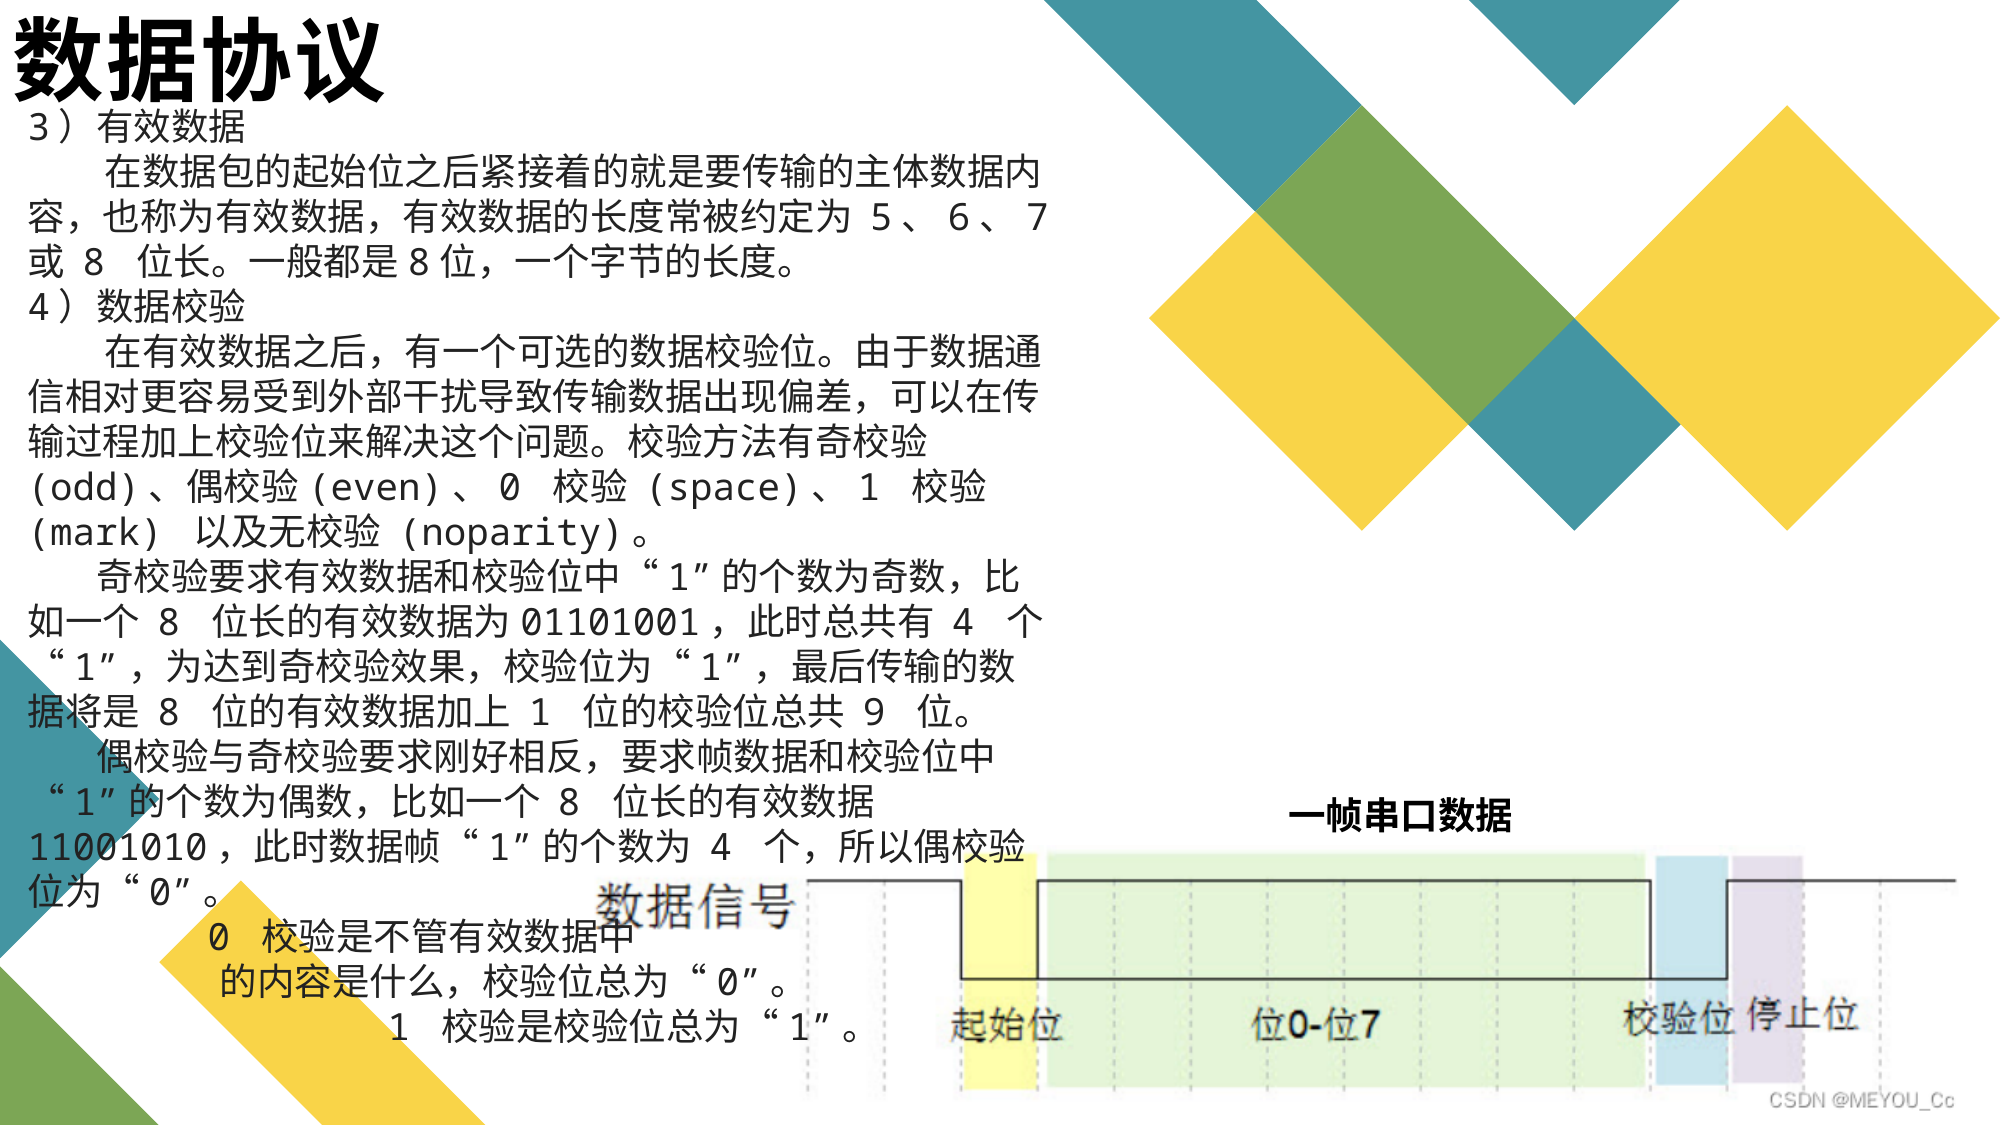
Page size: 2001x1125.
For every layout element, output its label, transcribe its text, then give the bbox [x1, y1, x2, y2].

title 数据协议 [12, 14, 1249, 115]
text_box 一帧串口数据 [1273, 784, 1704, 845]
picture [581, 845, 1979, 1125]
text_box 3）有效数据 在数据包的起始位之后紧接着的就是要传输的主体数据内容，也称为有效数据，有效数据的长度常被约定为 5、6、7 或 8 位长。一般都是8位，一个字节的长度。 4）数据校验 在有效数据之后，有一个可选的数据校验位。由于数据通信相对更容易受到外部干扰导致传输数据出现偏差，可以在传输过程加上校验位来解决这个问题。校验方法有奇校验 (odd)、偶校验(even)、0 校验 (space)、1 校验 (mark) 以及无校验 (noparity)。 奇校验要求有效数据和校验位中“1”的个数为奇数，比如一个 8 位长的有效数据为01101001，此时总共有 4 个“1”，为达到奇校验效果，校验位为“1”，最后传输的数据将是 8 位的有效数据加上 1 位的校验位总共 9 位。 偶校验与奇校验要求刚好相反，要求帧数据和校验位中“1”的个数为偶数，比如一个 8 位长的有效数据11001010，此时数据帧“1”的个数为 4 个，所以偶校验位为“0”。 0 校验是不管有效数据中 的内容是什么，校验位总为“0”。 1 校验是校验位总为“1”。 [12, 95, 1065, 1114]
